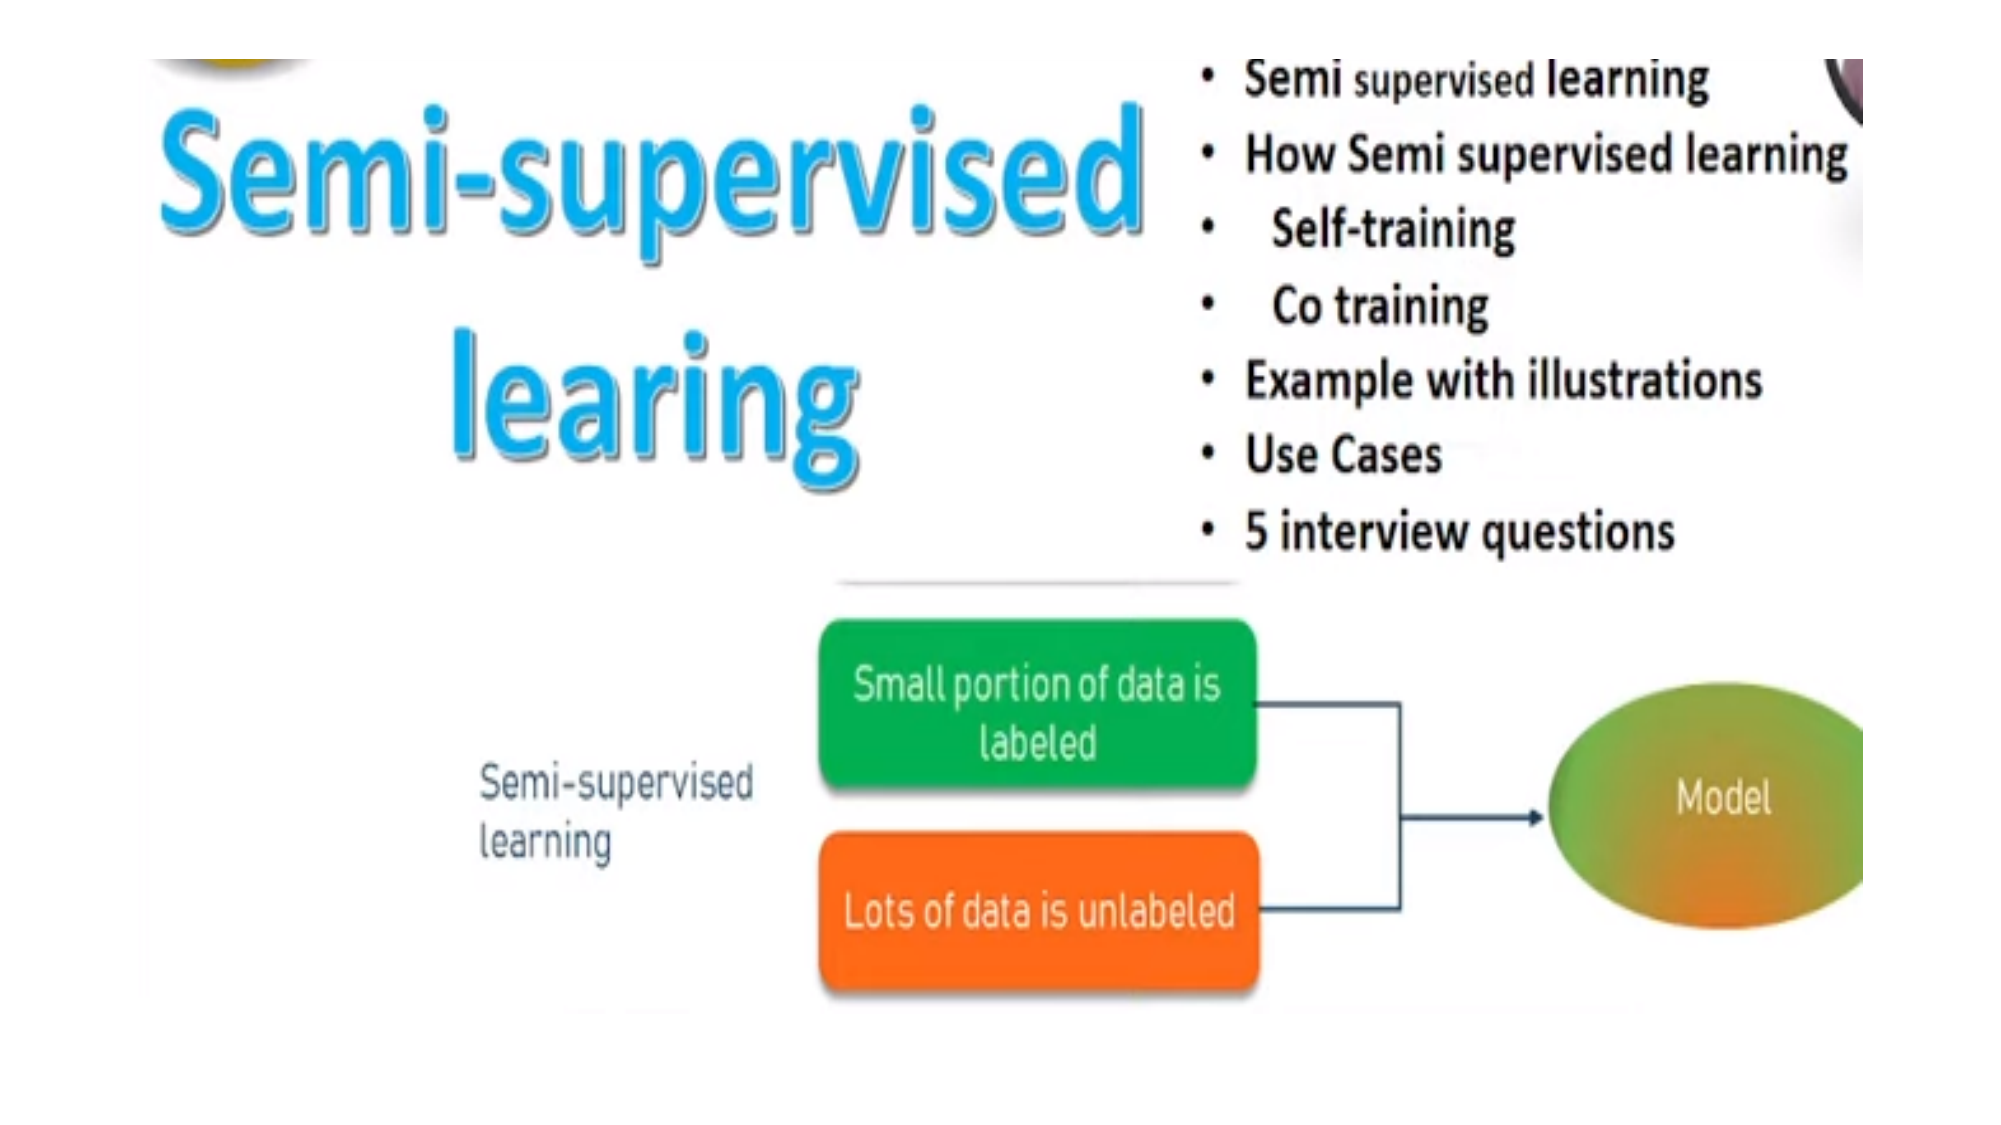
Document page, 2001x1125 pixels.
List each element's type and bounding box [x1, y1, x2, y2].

picture [137, 59, 1863, 1014]
